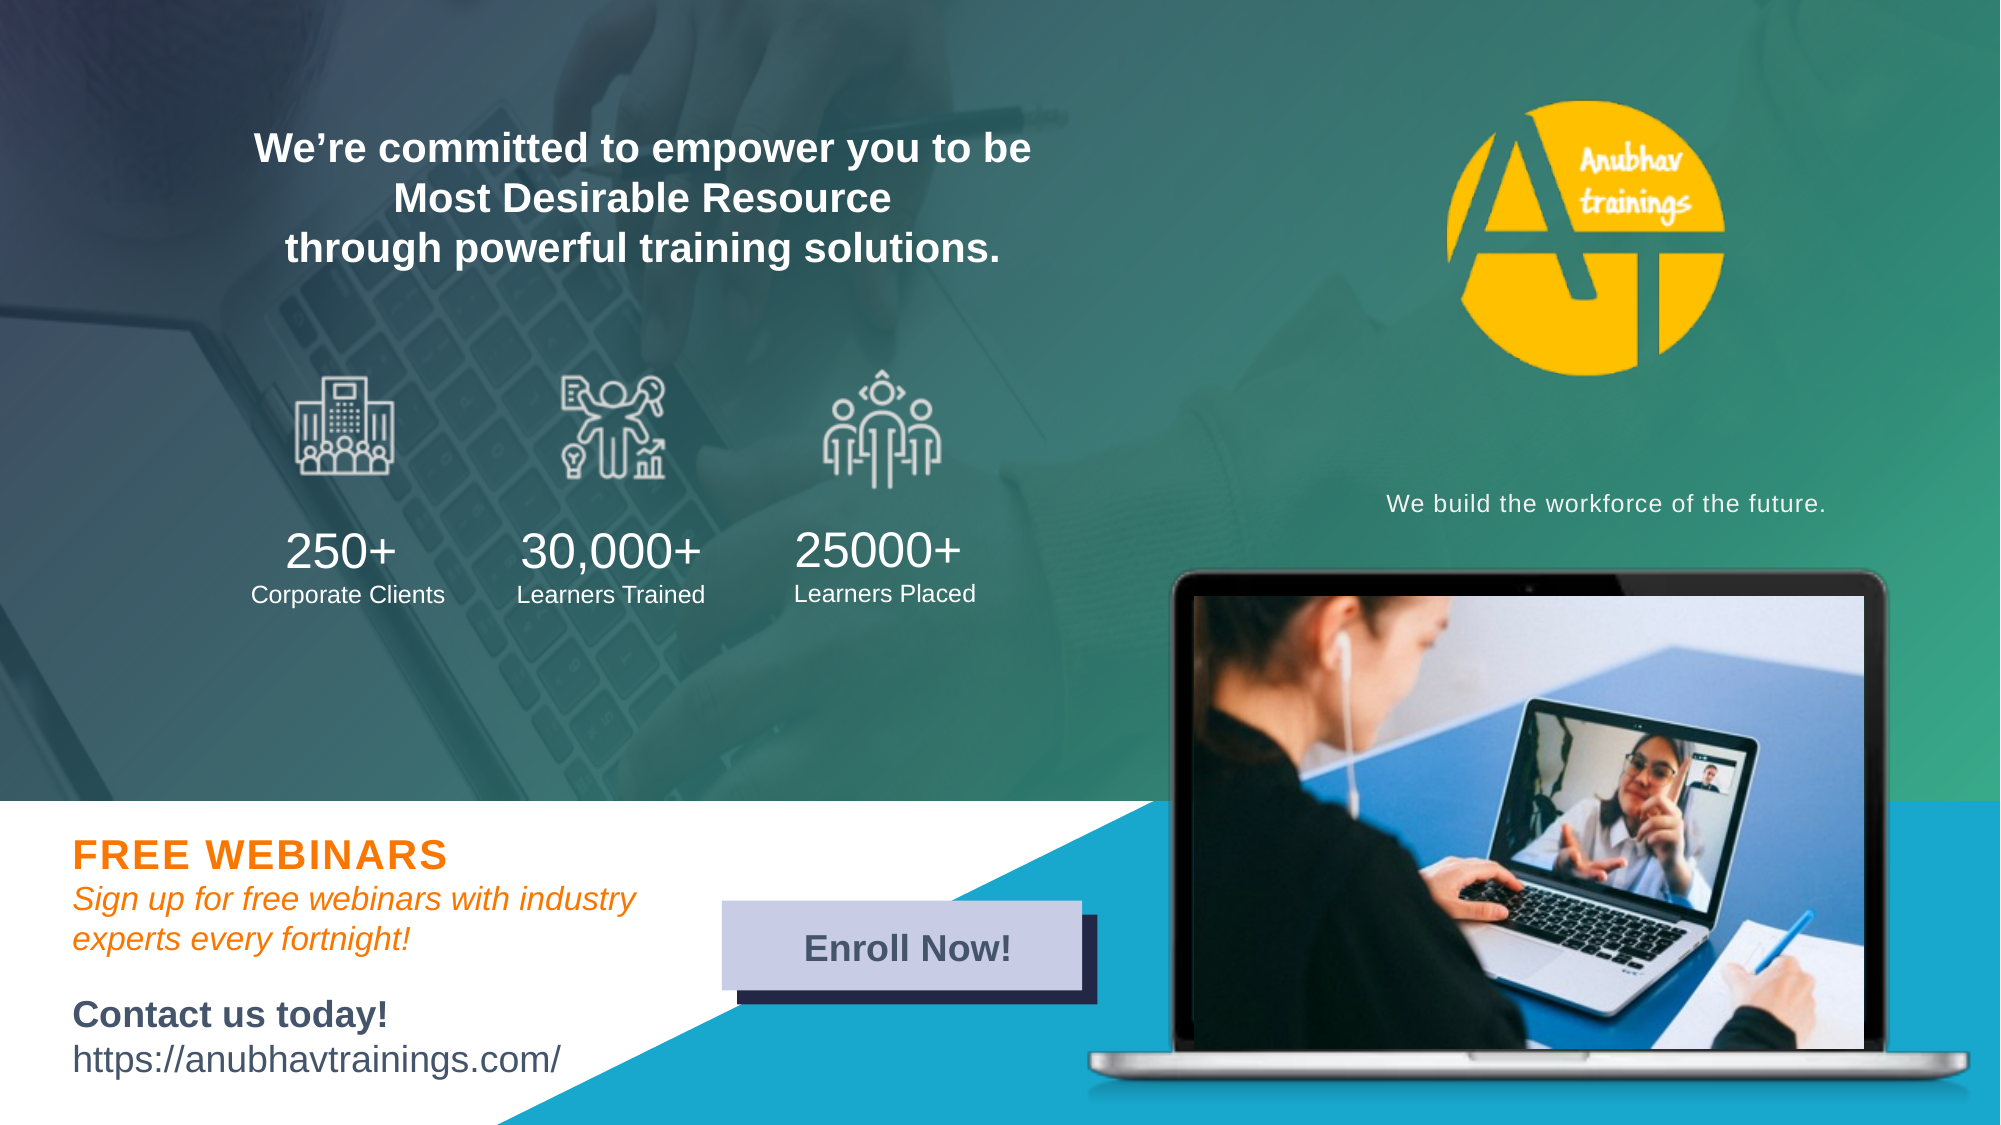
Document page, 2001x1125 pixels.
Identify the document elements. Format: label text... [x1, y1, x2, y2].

text_box [736, 992, 1069, 1005]
text_box FREE WEBINARS Sign up for free webinars with industry experts every fortnight! [57, 820, 698, 965]
text_box Contact us today! https://anubhavtrainings.com/ [57, 982, 654, 1088]
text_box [1069, 552, 1991, 1108]
text_box Enroll Now! [789, 917, 1028, 977]
text_box [496, 801, 2000, 1125]
picture [0, 0, 2000, 801]
text_box [721, 900, 1069, 992]
